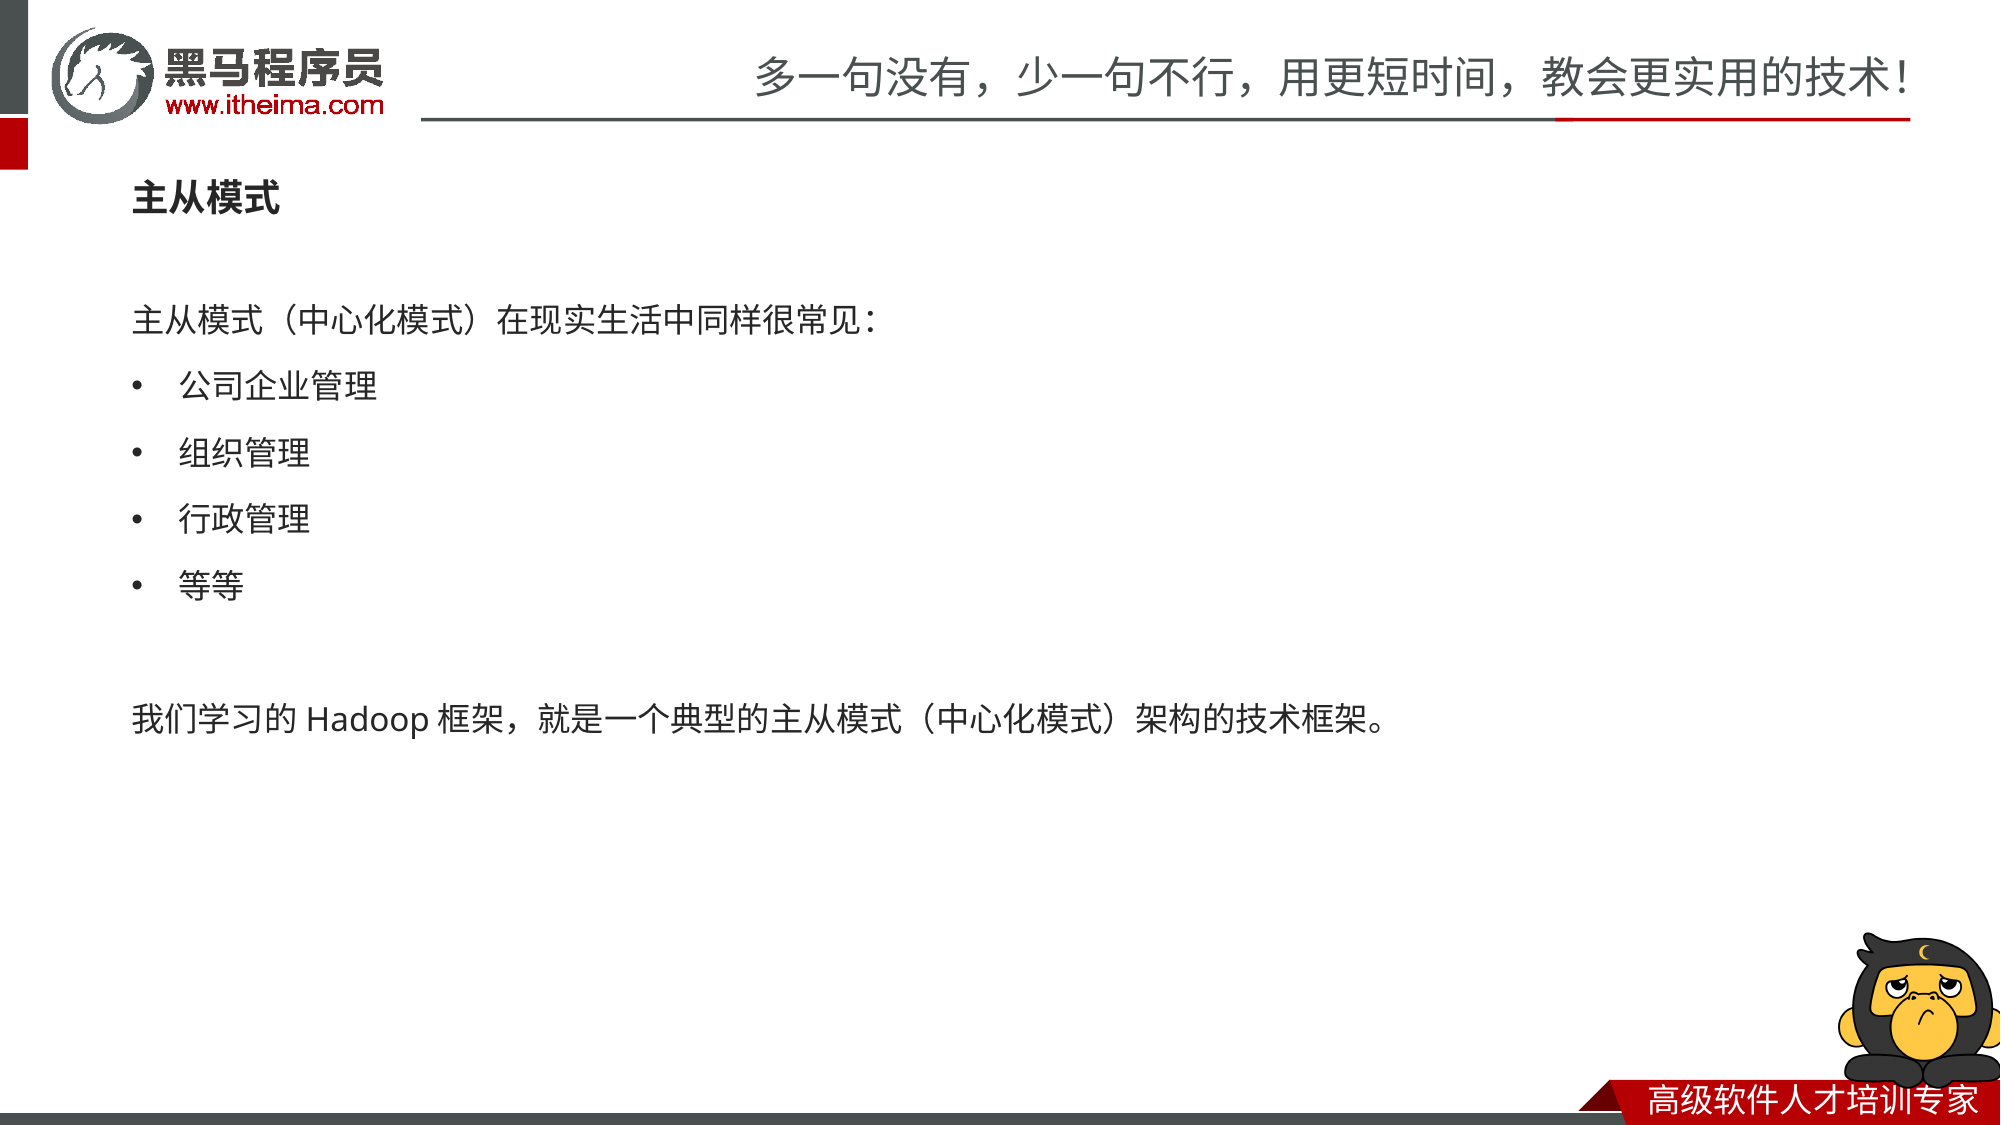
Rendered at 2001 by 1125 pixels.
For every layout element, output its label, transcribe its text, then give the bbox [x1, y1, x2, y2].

picture [1803, 885, 2000, 1118]
picture [50, 26, 384, 125]
list 主从模式（中心化模式）在现实生活中同样很常见： 公司企业管理 组织管理 行政管理 等等 我们学习的Hadoop框架，就是一个典型的主从模式（中心化模式）架构的技术框架。 [116, 271, 1872, 856]
list 主从模式 [116, 154, 1872, 239]
